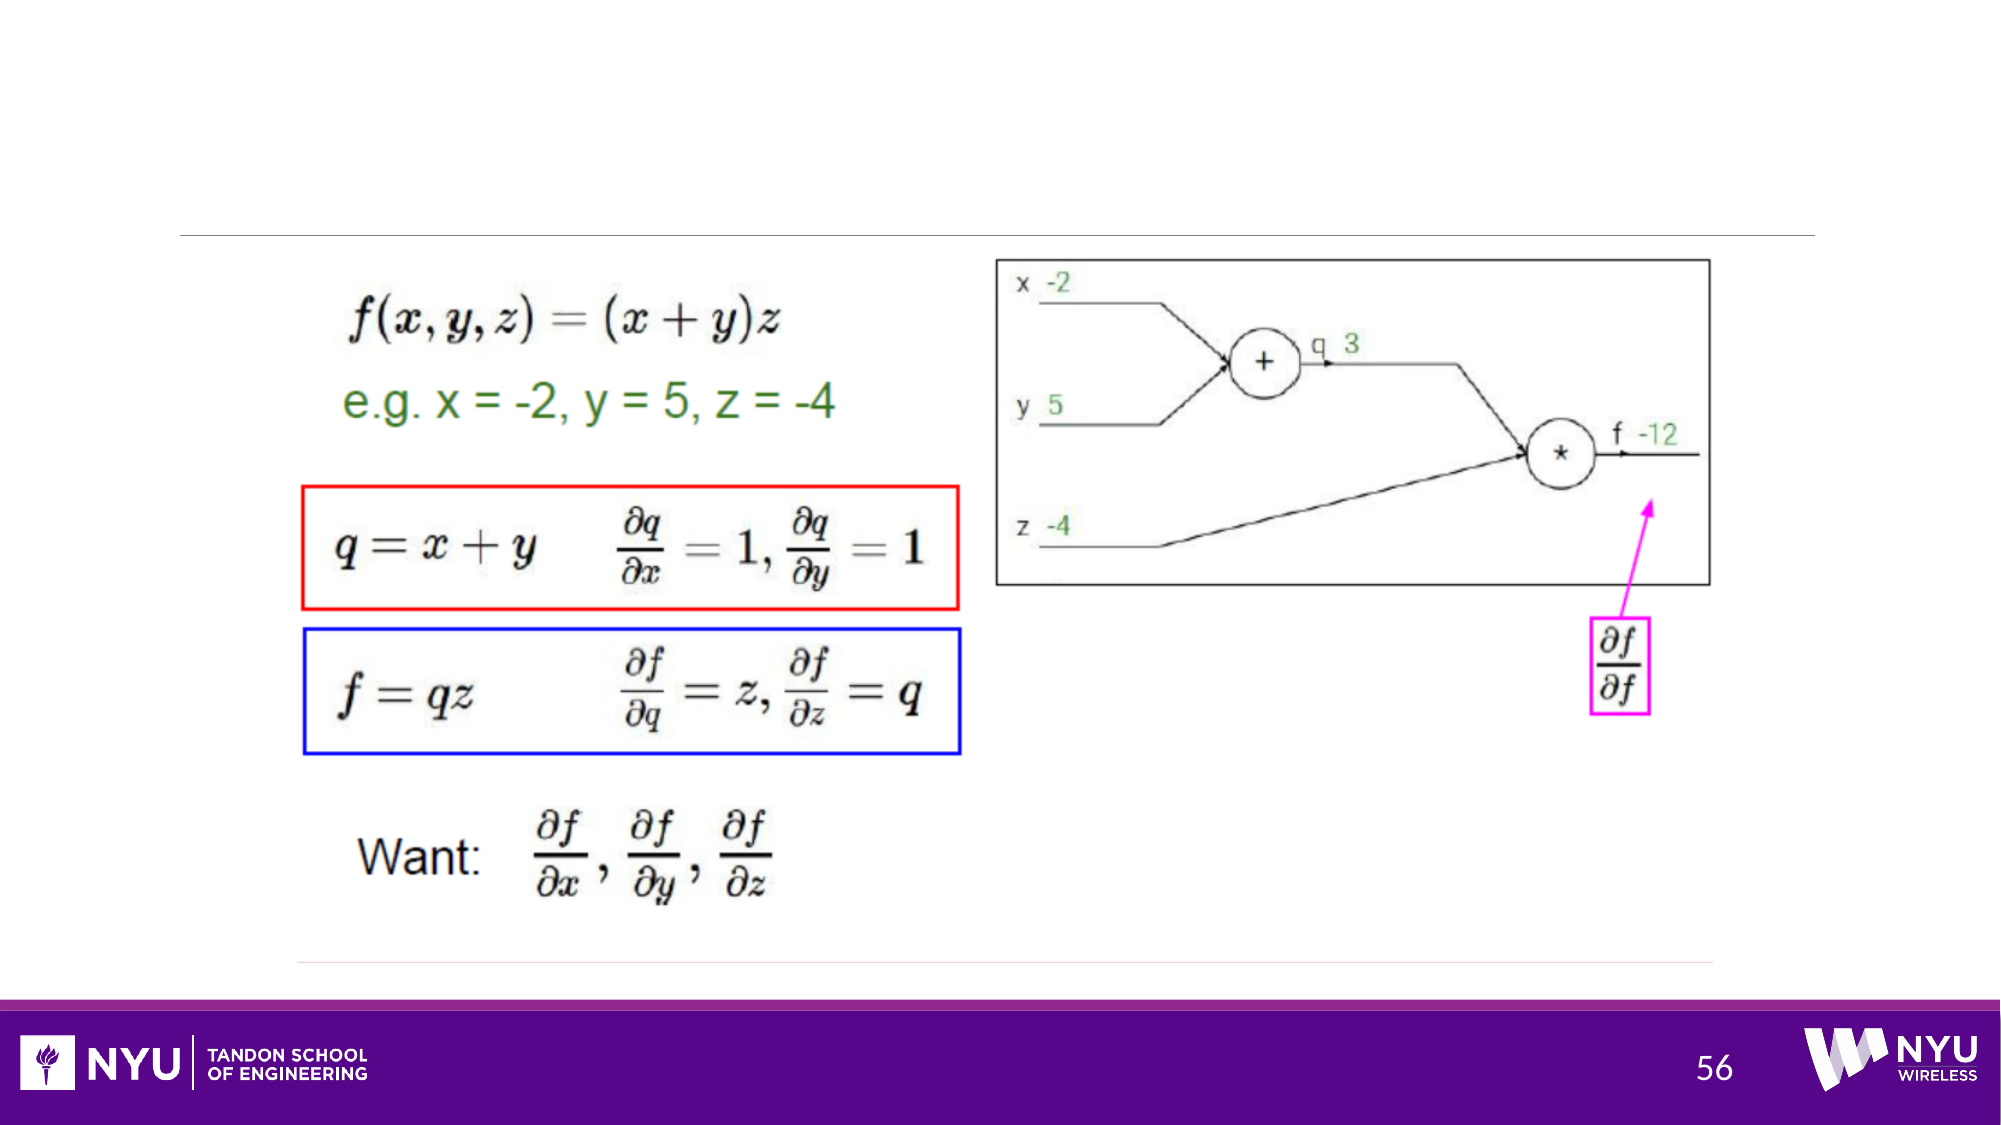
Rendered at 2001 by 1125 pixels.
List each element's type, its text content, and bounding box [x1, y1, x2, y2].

slide_number 56 [1533, 1035, 1749, 1096]
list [297, 252, 1713, 964]
